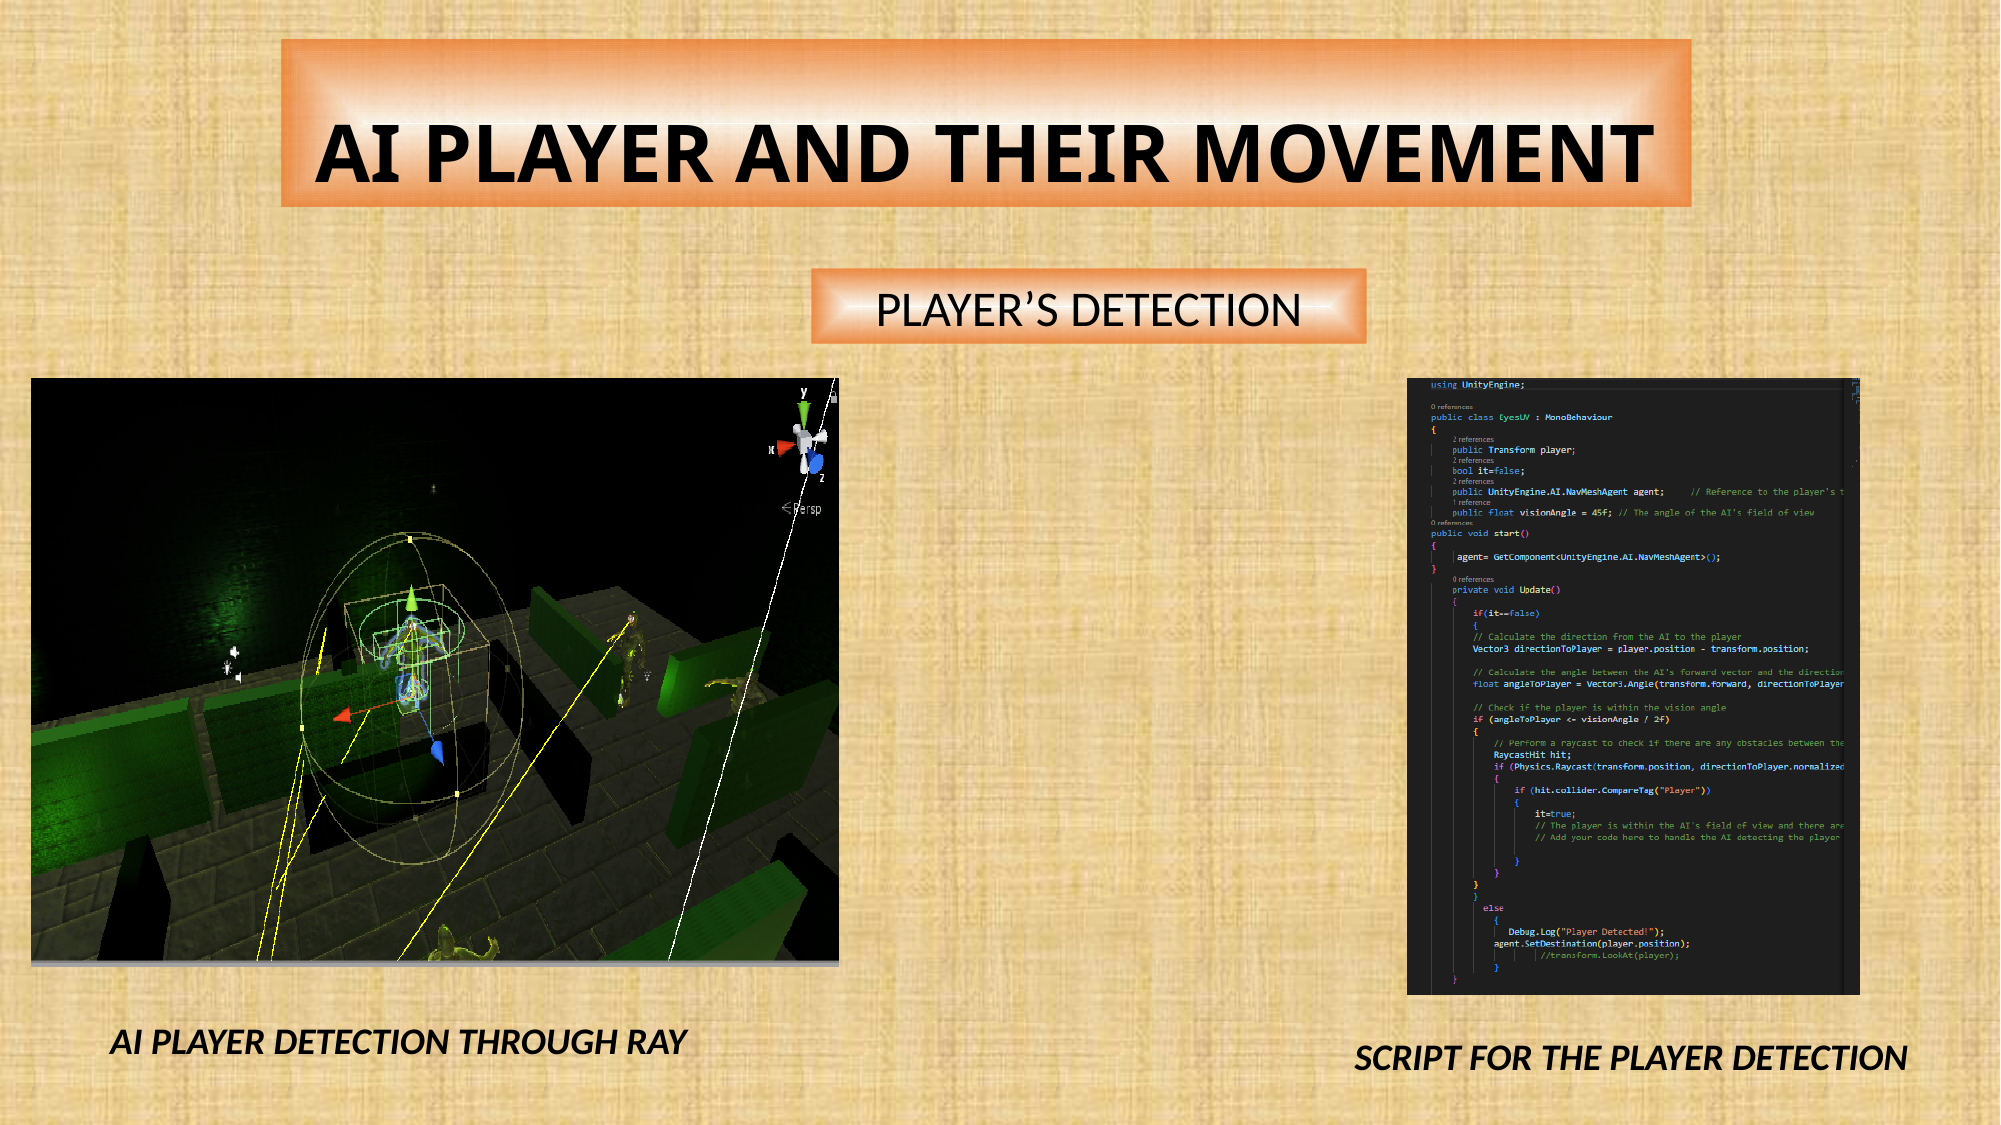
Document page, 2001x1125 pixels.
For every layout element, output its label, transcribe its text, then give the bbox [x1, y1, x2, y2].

text_box AI PLAYER DETECTION THROUGH RAY [95, 1009, 761, 1070]
title AI PLAYER AND THEIR MOVEMENT [281, 39, 1692, 207]
picture [0, 0, 2001, 1125]
text_box SCRIPT FOR THE PLAYER DETECTION [1339, 1025, 1928, 1086]
text_box PLAYER’S DETECTION [811, 268, 1367, 344]
